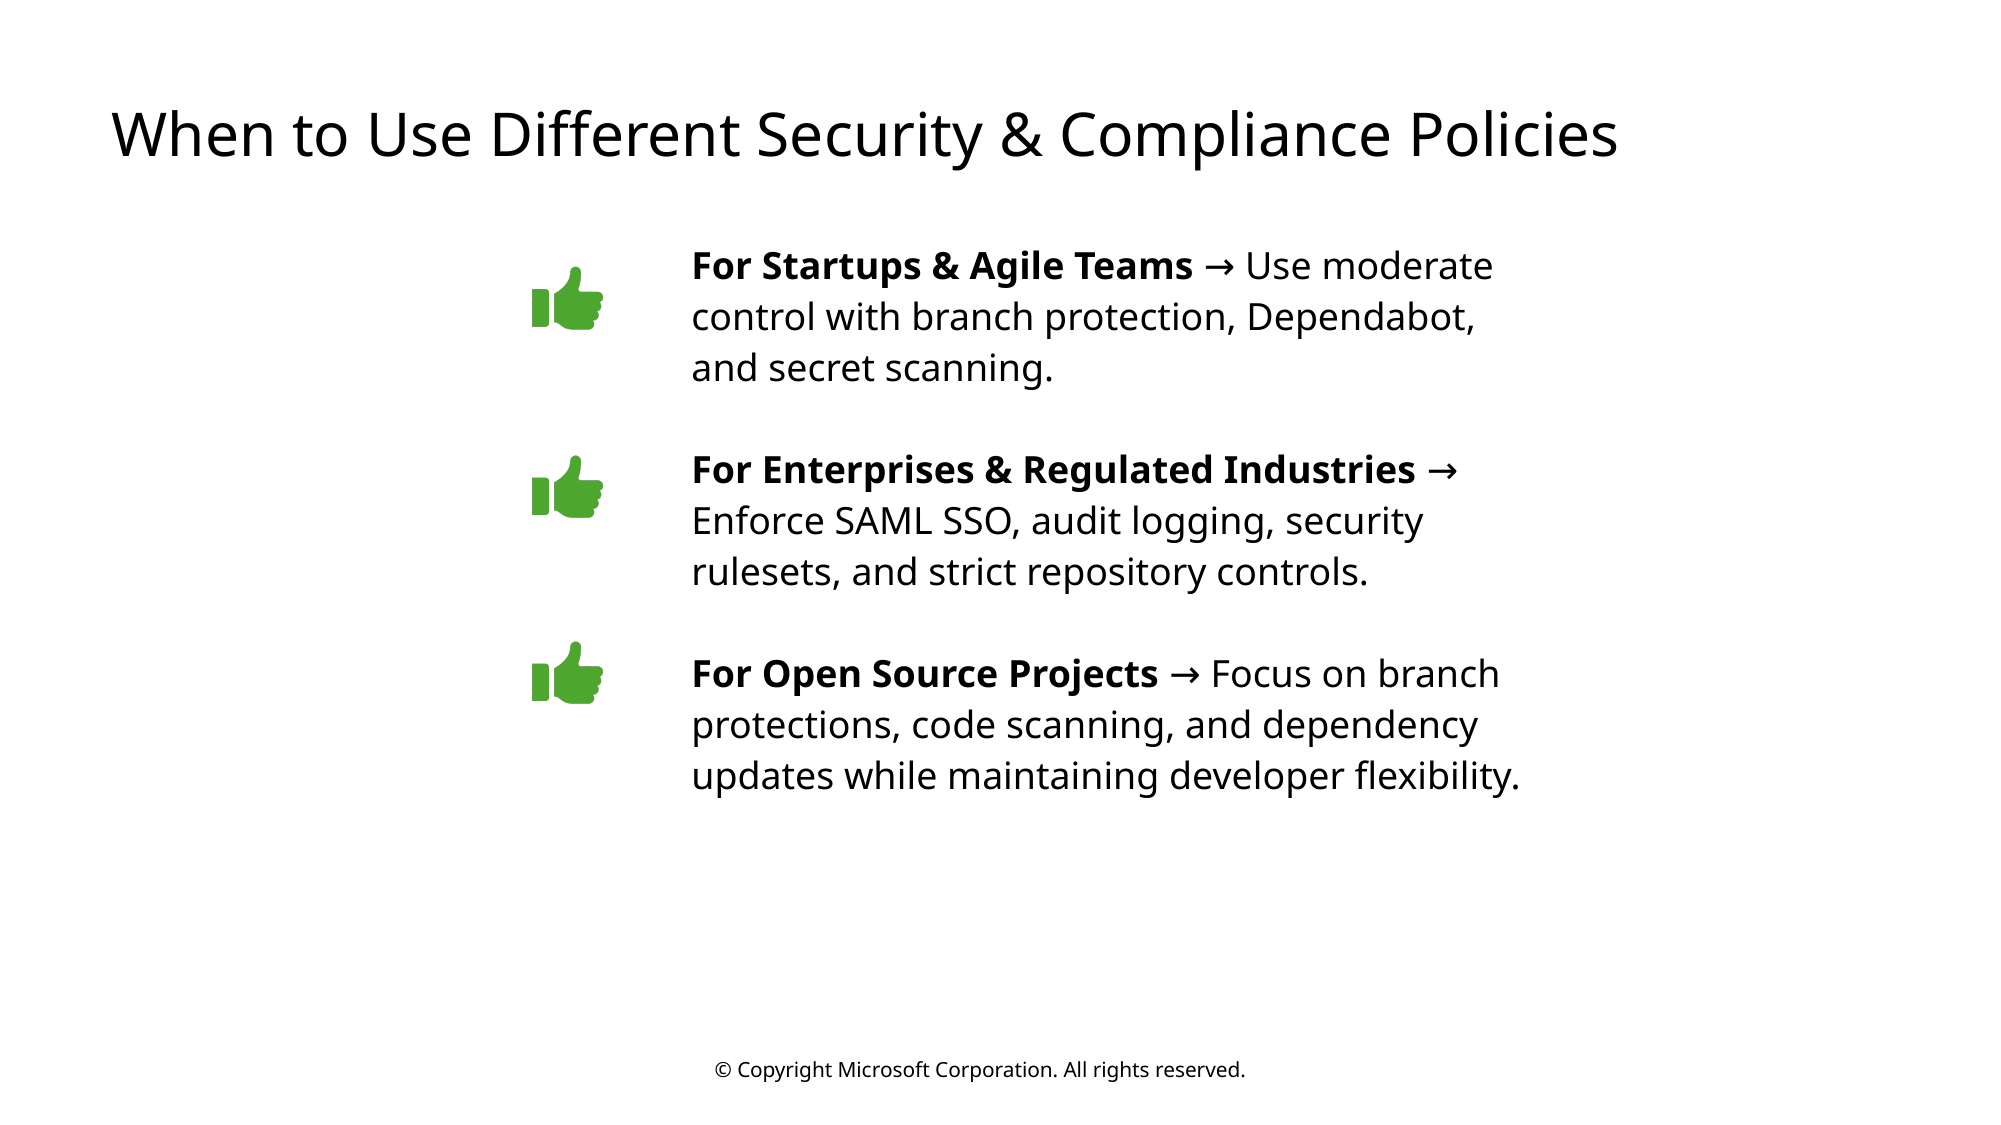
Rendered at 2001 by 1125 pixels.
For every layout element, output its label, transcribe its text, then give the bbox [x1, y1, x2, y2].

picture [525, 255, 611, 341]
table_header For Startups & Agile Teams → Use moderate control with branch protection, Dependabot, and secret scanning. For Enterprises & Regulated Industries → Enforce SAML SSO, audit logging, security rulesets, and strict repository controls. For Open Source Projects → Focus on branch protections, code scanning, and dependency updates while maintaining developer flexibility. [676, 231, 1540, 808]
title When to Use Different Security & Compliance Policies [96, 111, 1788, 163]
picture [525, 629, 611, 716]
picture [525, 443, 611, 530]
footer © Copyright Microsoft Corporation. All rights reserved. [714, 1053, 1396, 1086]
table_header [460, 231, 676, 808]
